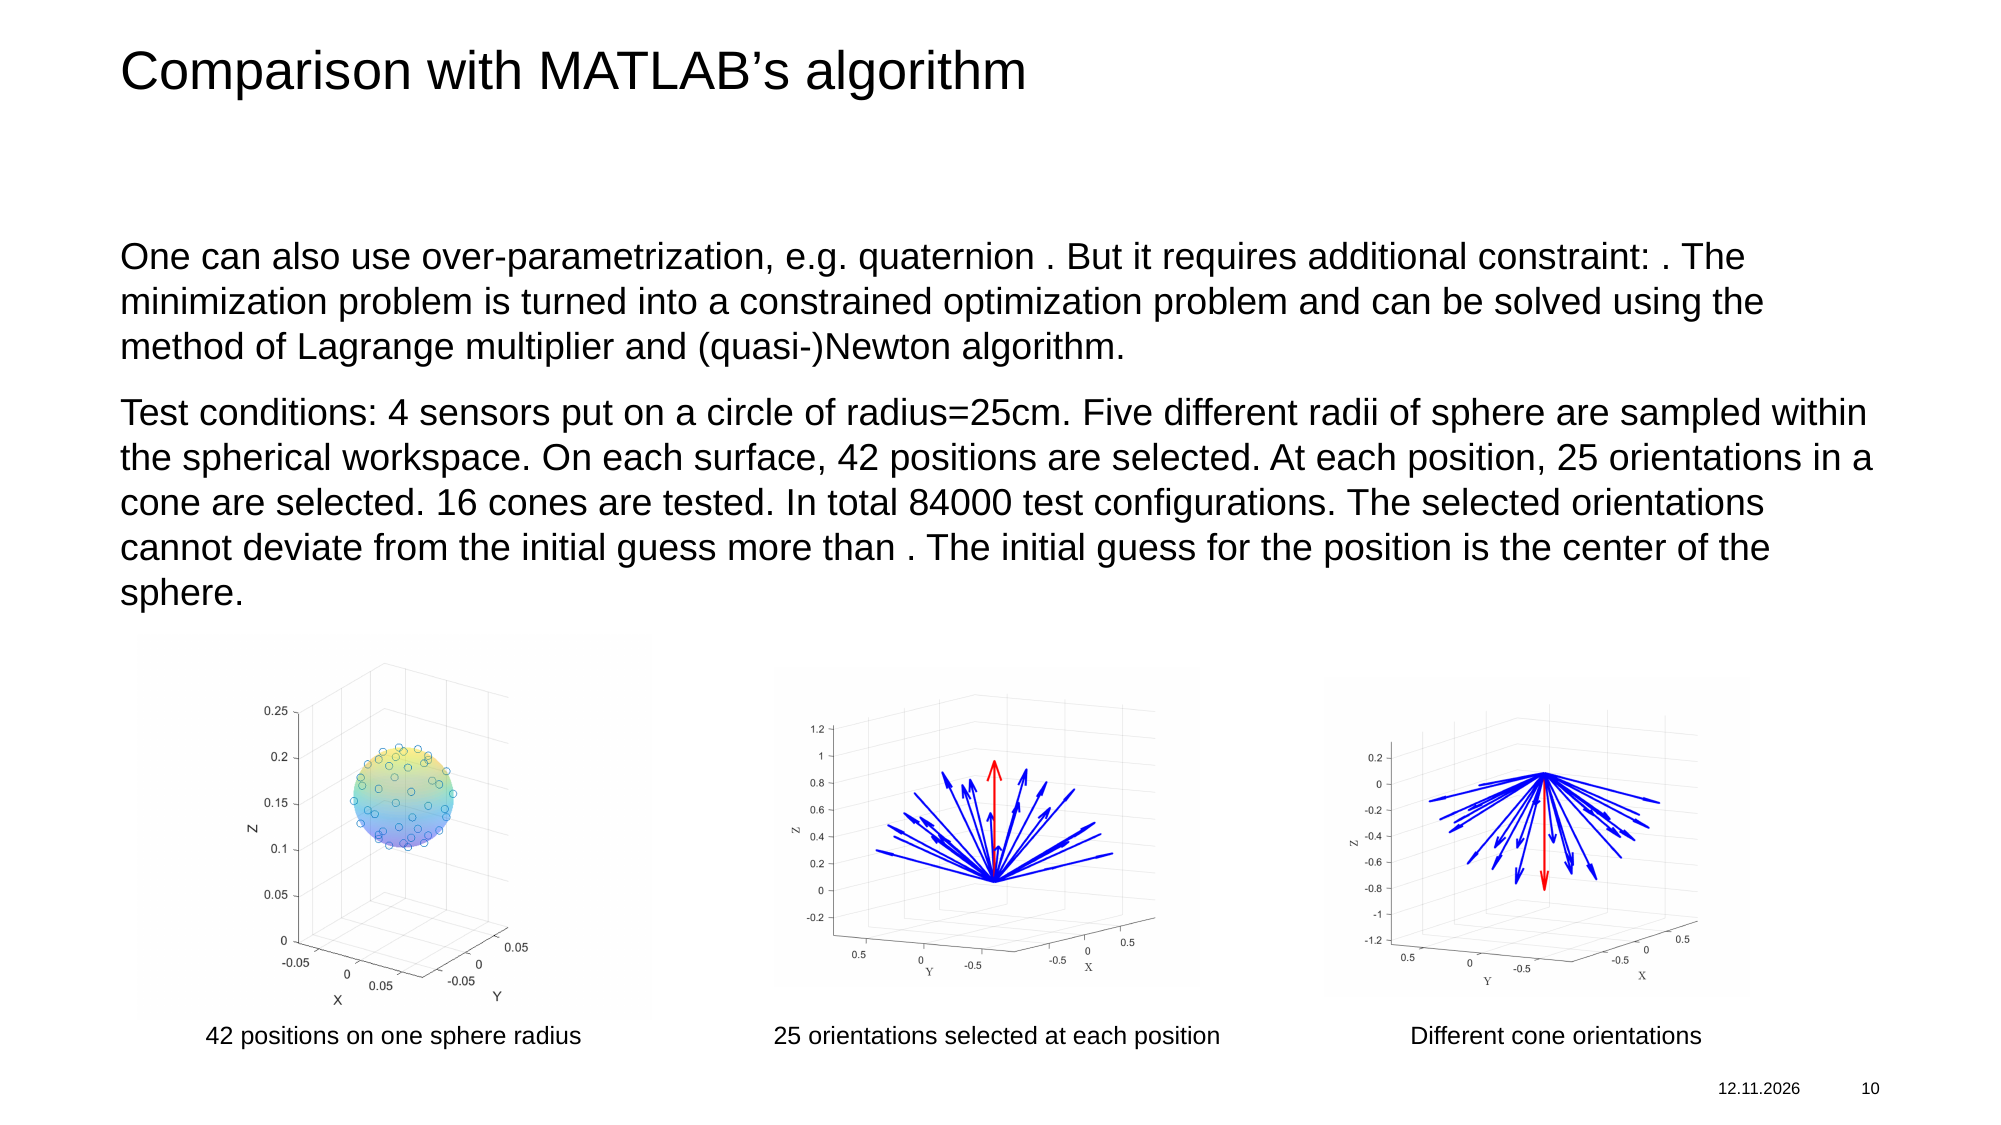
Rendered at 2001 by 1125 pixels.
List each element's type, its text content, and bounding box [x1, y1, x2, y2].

text_box Different cone orientations [1395, 1012, 1722, 1057]
text_box 25 orientations selected at each position [758, 1012, 1238, 1057]
slide_number 10 [1827, 1069, 1880, 1106]
picture [137, 634, 652, 1020]
title Comparison with MATLAB’s algorithm [120, 42, 1880, 191]
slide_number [1718, 1069, 1819, 1106]
picture [774, 667, 1200, 987]
text_box 42 positions on one sphere radius [190, 1020, 598, 1057]
picture [1324, 677, 1750, 997]
